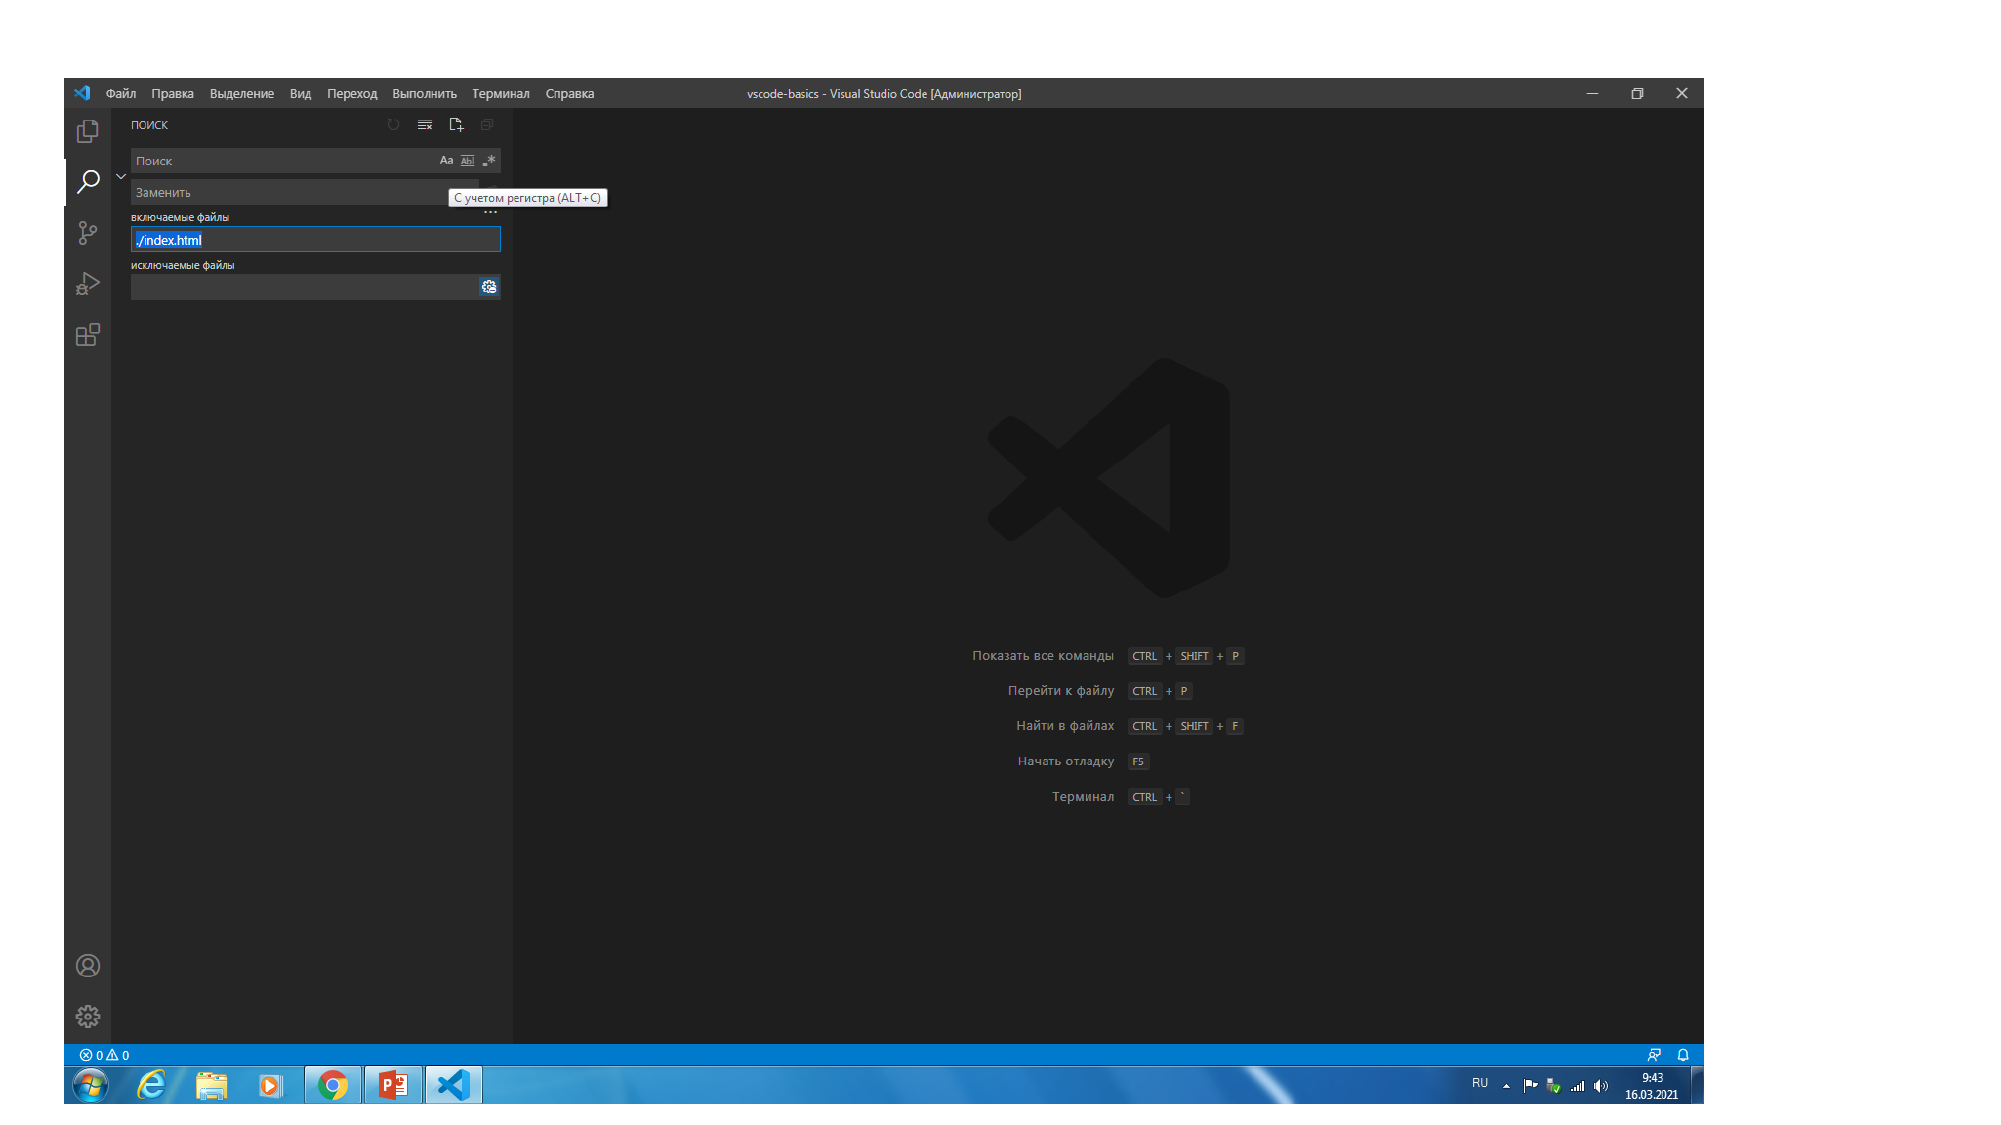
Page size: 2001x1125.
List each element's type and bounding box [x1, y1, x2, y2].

picture [64, 78, 1704, 1104]
